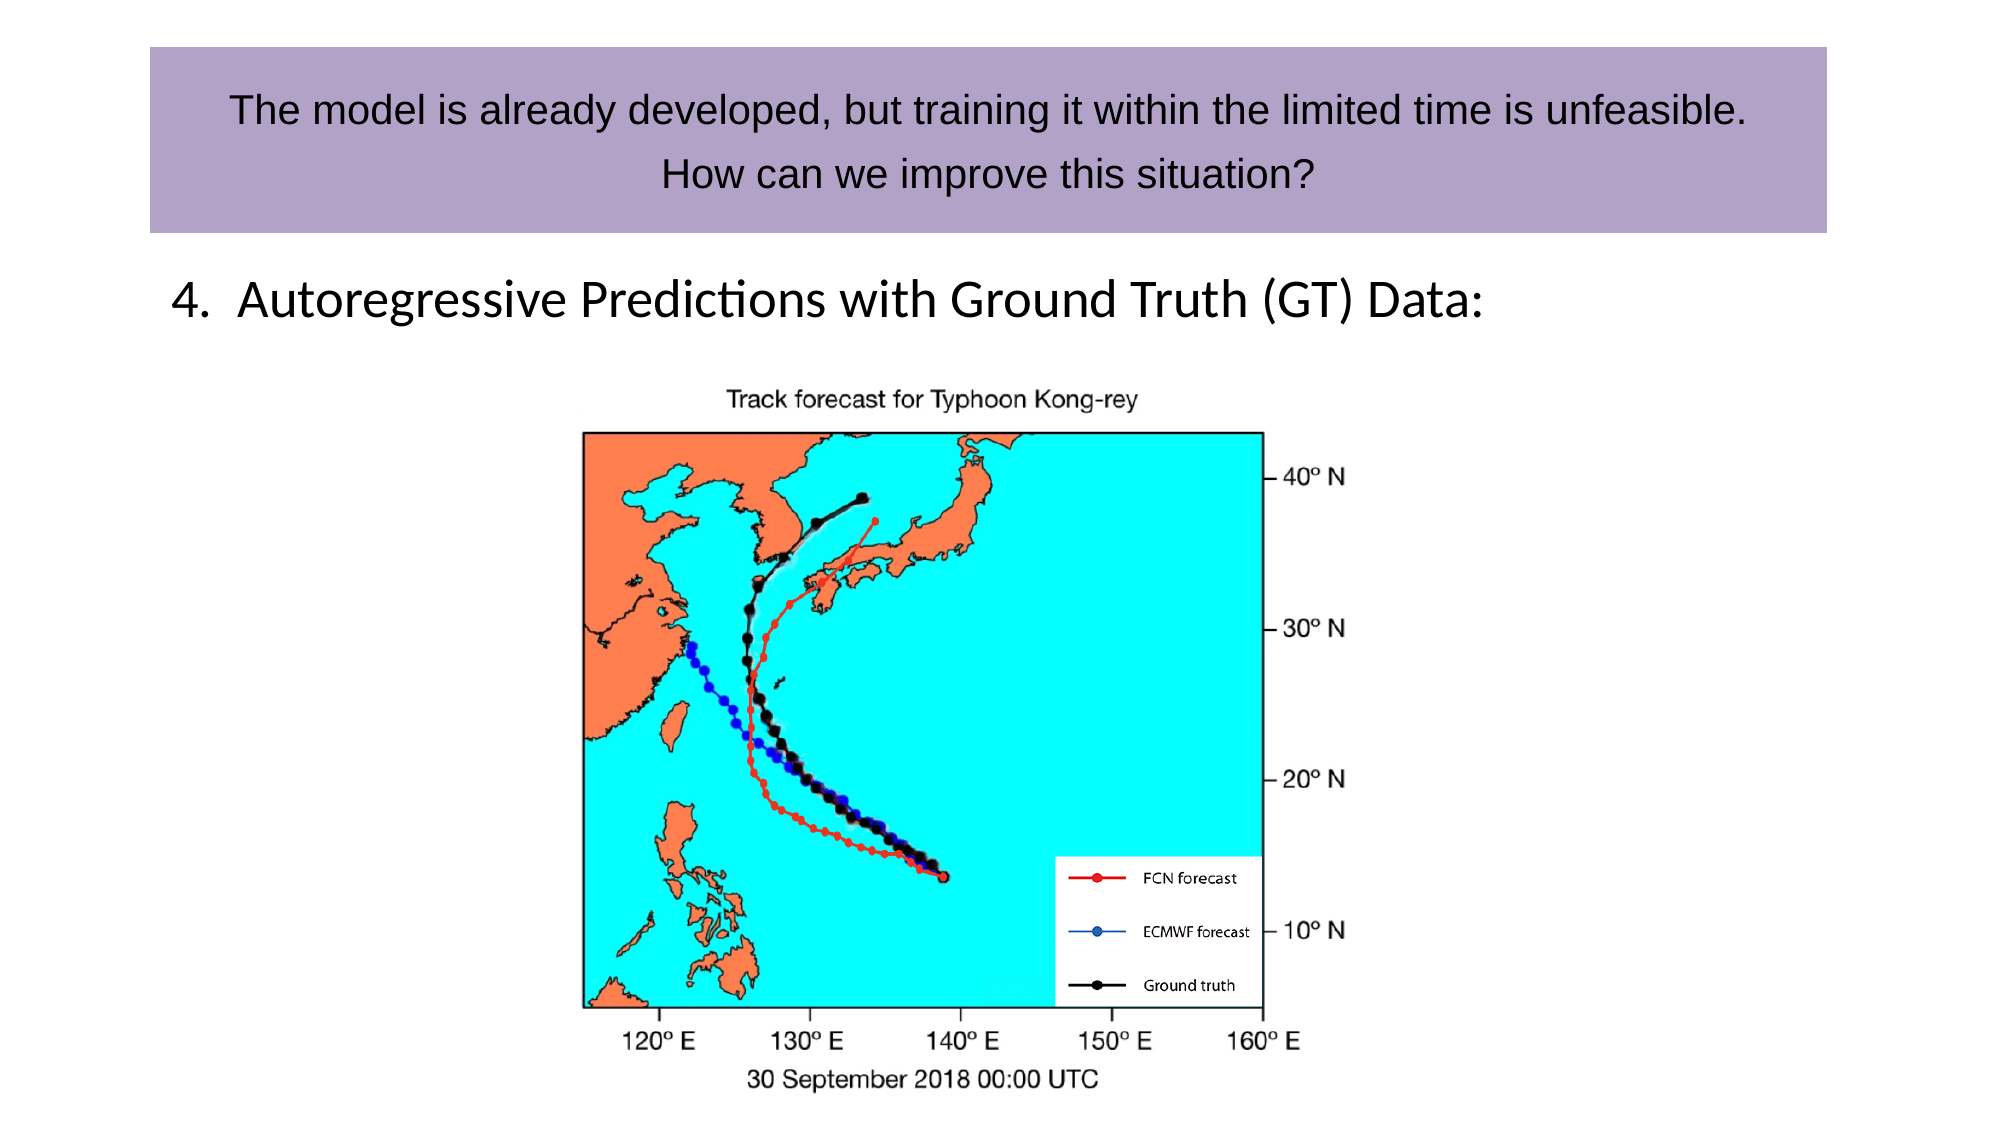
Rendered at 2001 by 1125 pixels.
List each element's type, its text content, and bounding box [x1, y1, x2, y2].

picture [548, 362, 1359, 1107]
text_box The model is already developed, but training it within the limited time is unfeasible. How can we improve this situation? [148, 45, 1829, 235]
list 4. Autoregressive Predictions with Ground Truth (GT) Data: [80, 255, 1827, 363]
